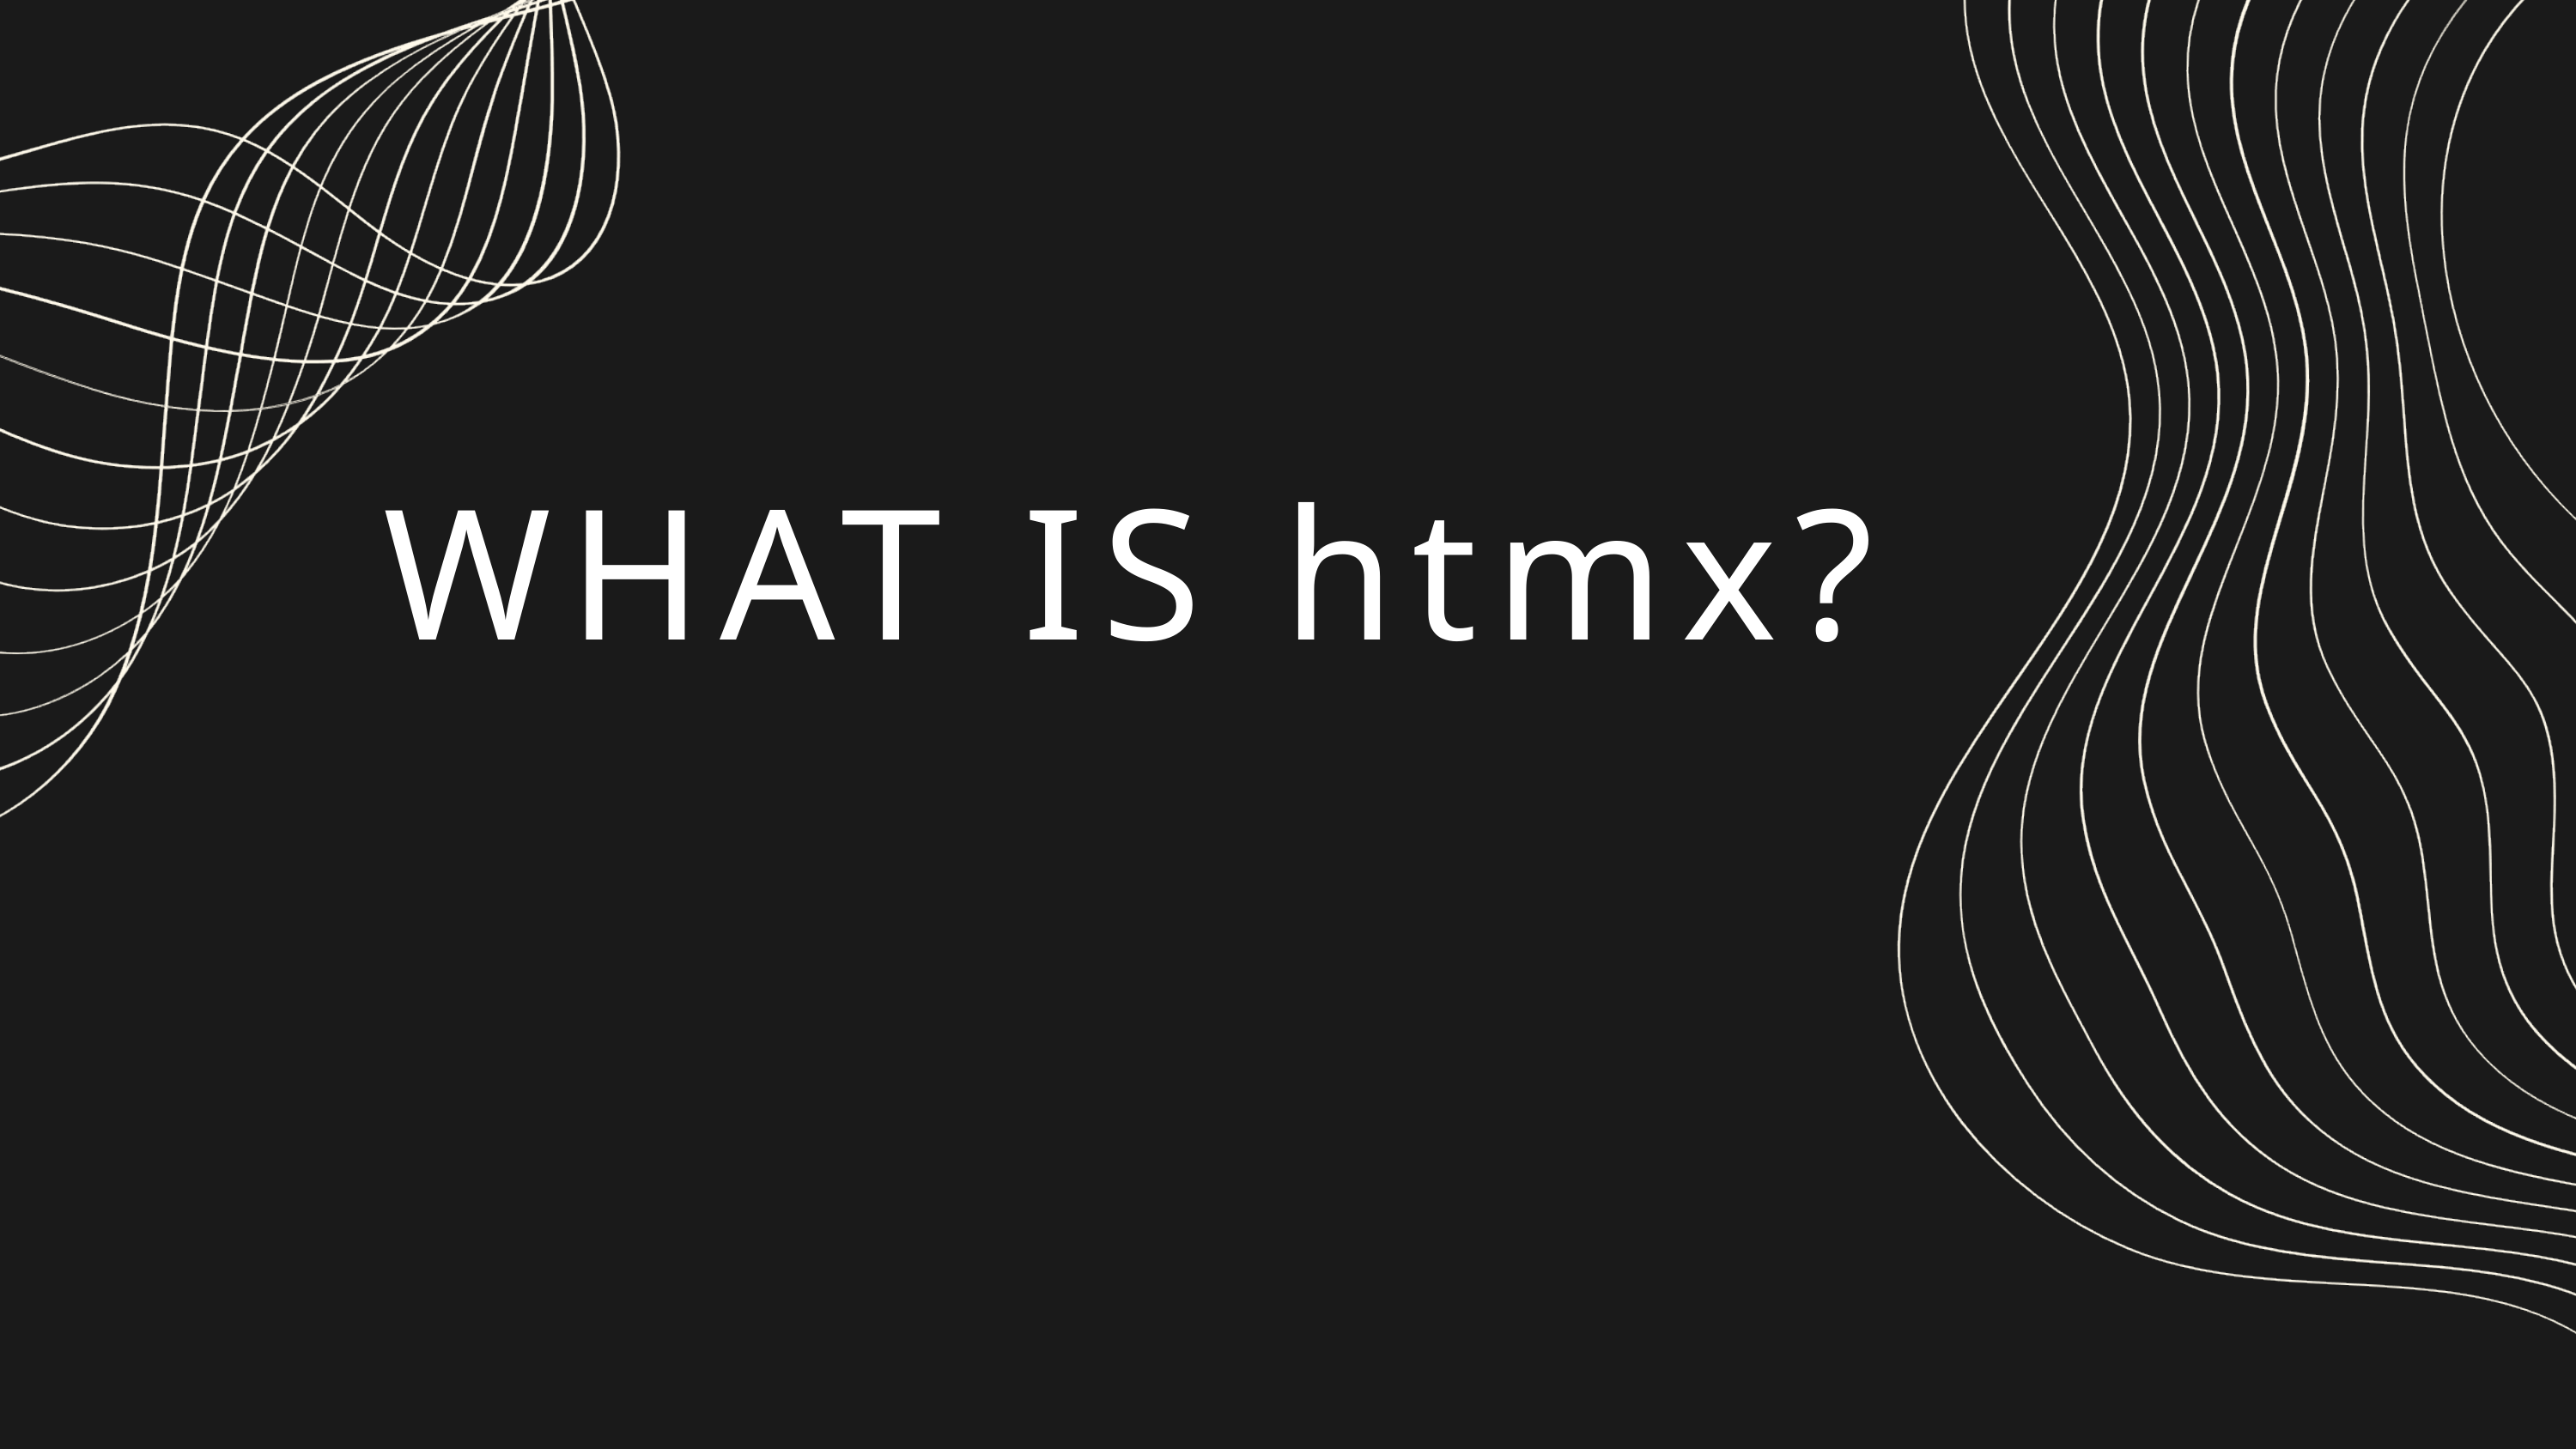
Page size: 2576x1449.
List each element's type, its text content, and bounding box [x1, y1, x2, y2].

text_box WHAT IS htmx? [383, 427, 1893, 676]
text_box [1893, 0, 2576, 1449]
text_box [0, 0, 1081, 844]
